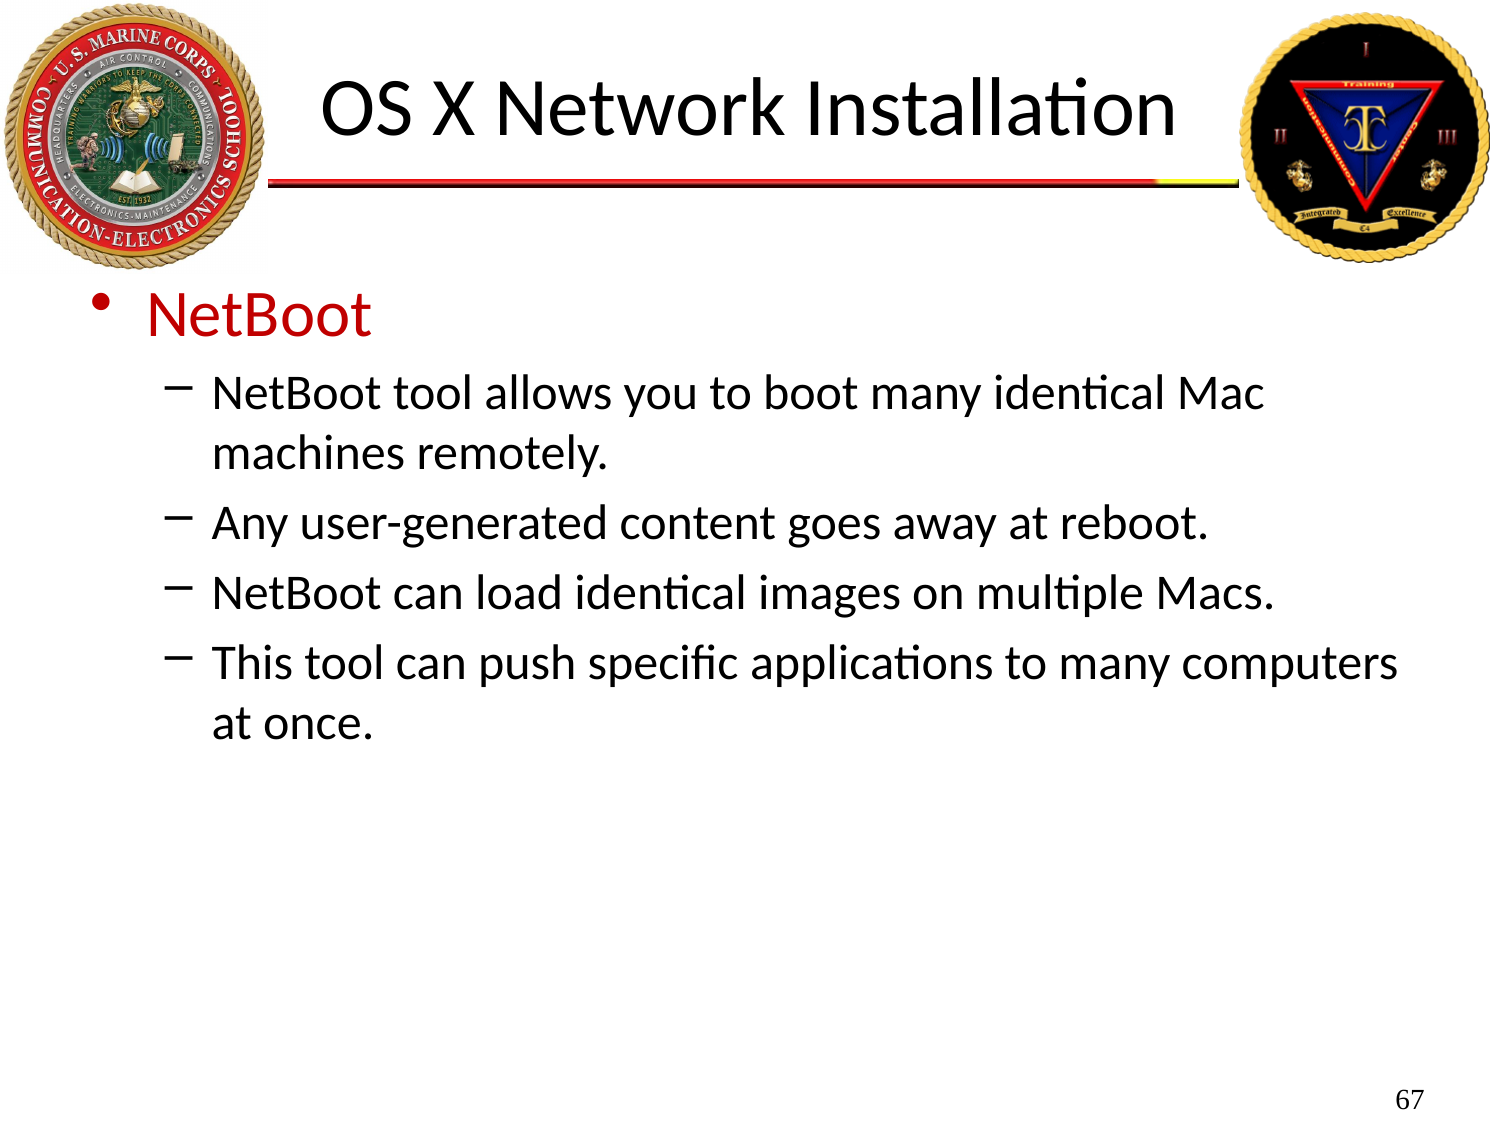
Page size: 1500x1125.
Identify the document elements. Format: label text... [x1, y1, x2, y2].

list NetBoot NetBoot tool allows you to boot many identical Mac machines remotely. Any user-generated content goes away at reboot. NetBoot can load identical images on multiple Macs. This tool can push specific applications to many computers at once. [75, 262, 1425, 1005]
title OS X Network Installation [75, 45, 1425, 233]
picture [1239, 12, 1490, 263]
picture [0, 0, 268, 274]
